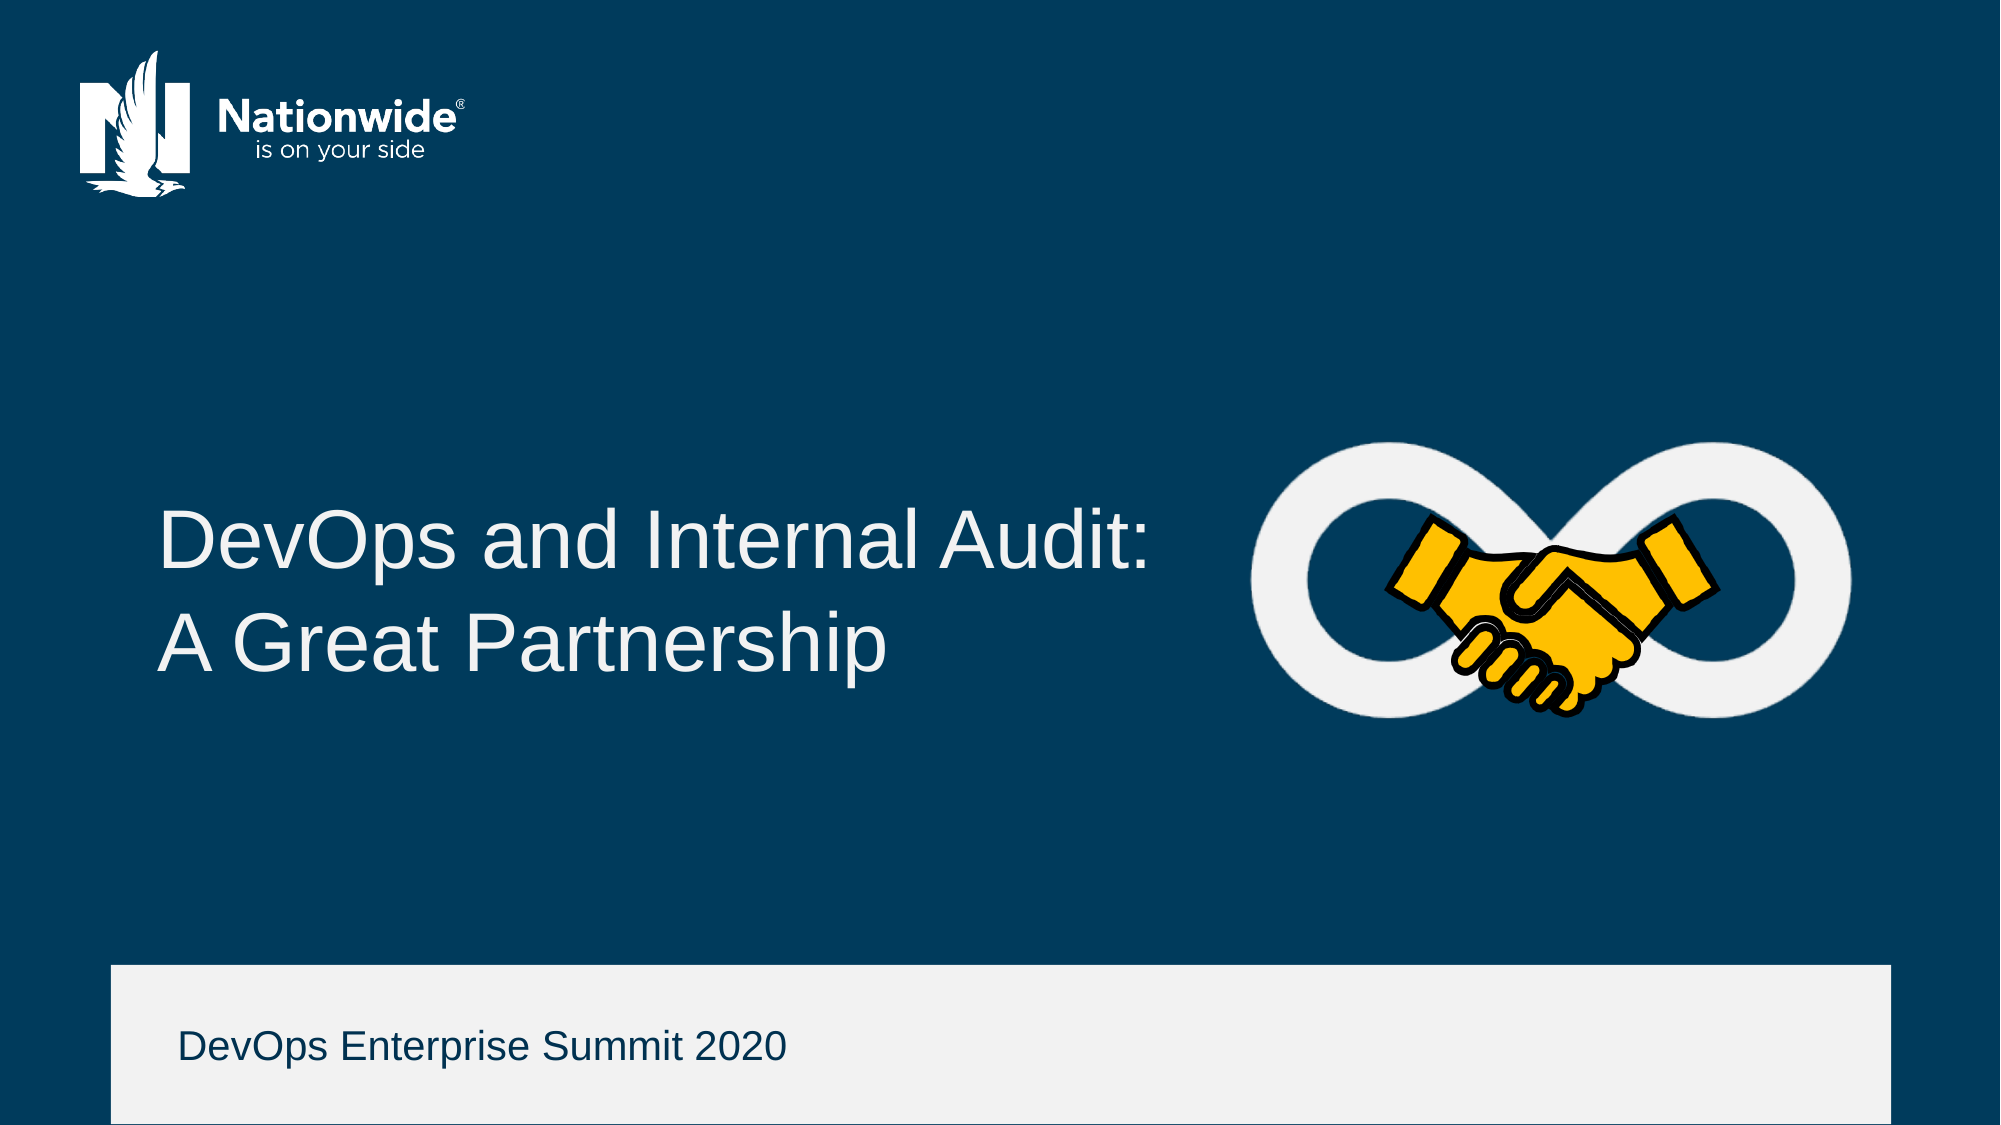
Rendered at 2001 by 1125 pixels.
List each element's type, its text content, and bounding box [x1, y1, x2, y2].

text_box [110, 964, 1892, 1125]
picture [79, 47, 465, 197]
picture [1211, 240, 1892, 921]
text_box DevOps Enterprise Summit 2020 [162, 1011, 864, 1077]
text_box DevOps and Internal Audit: A Great Partnership [143, 464, 1211, 697]
